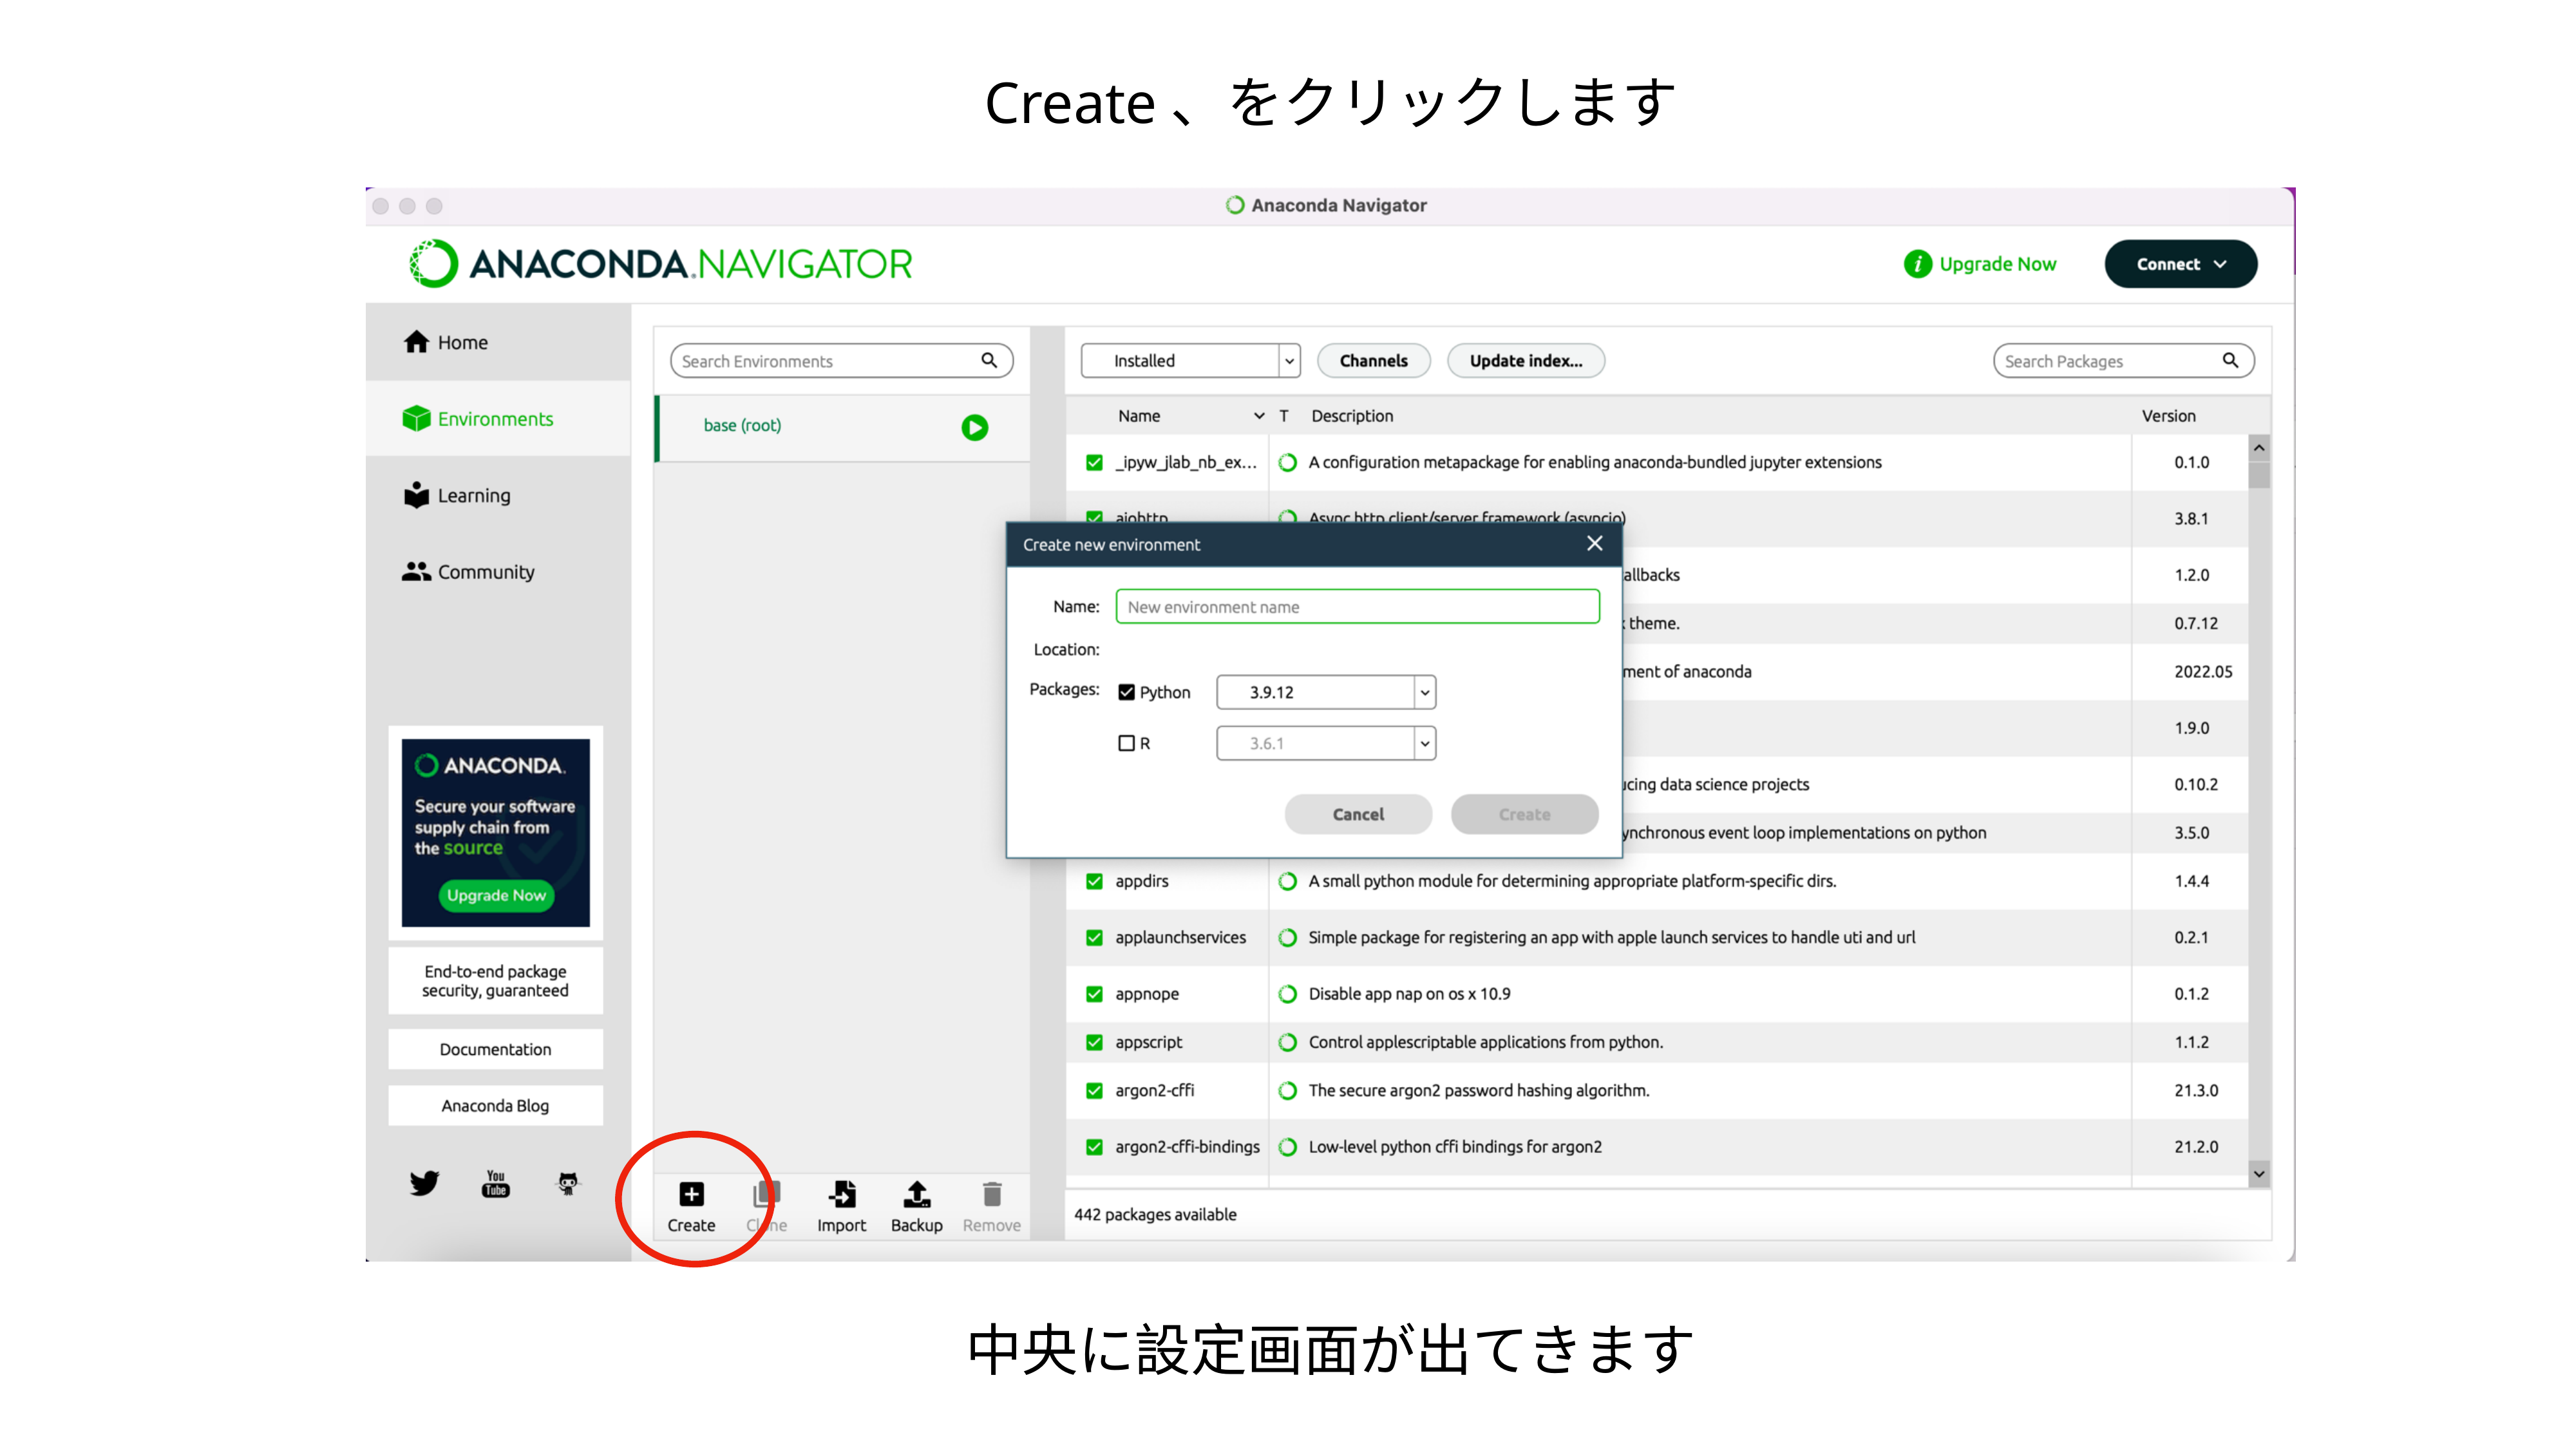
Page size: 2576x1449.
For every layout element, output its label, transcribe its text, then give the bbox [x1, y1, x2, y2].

picture [366, 187, 2296, 1262]
text_box [674, 1262, 716, 1264]
text_box Create、をクリックします [978, 61, 1683, 140]
text_box 中央に設定画面が出てきます [960, 1309, 1702, 1388]
